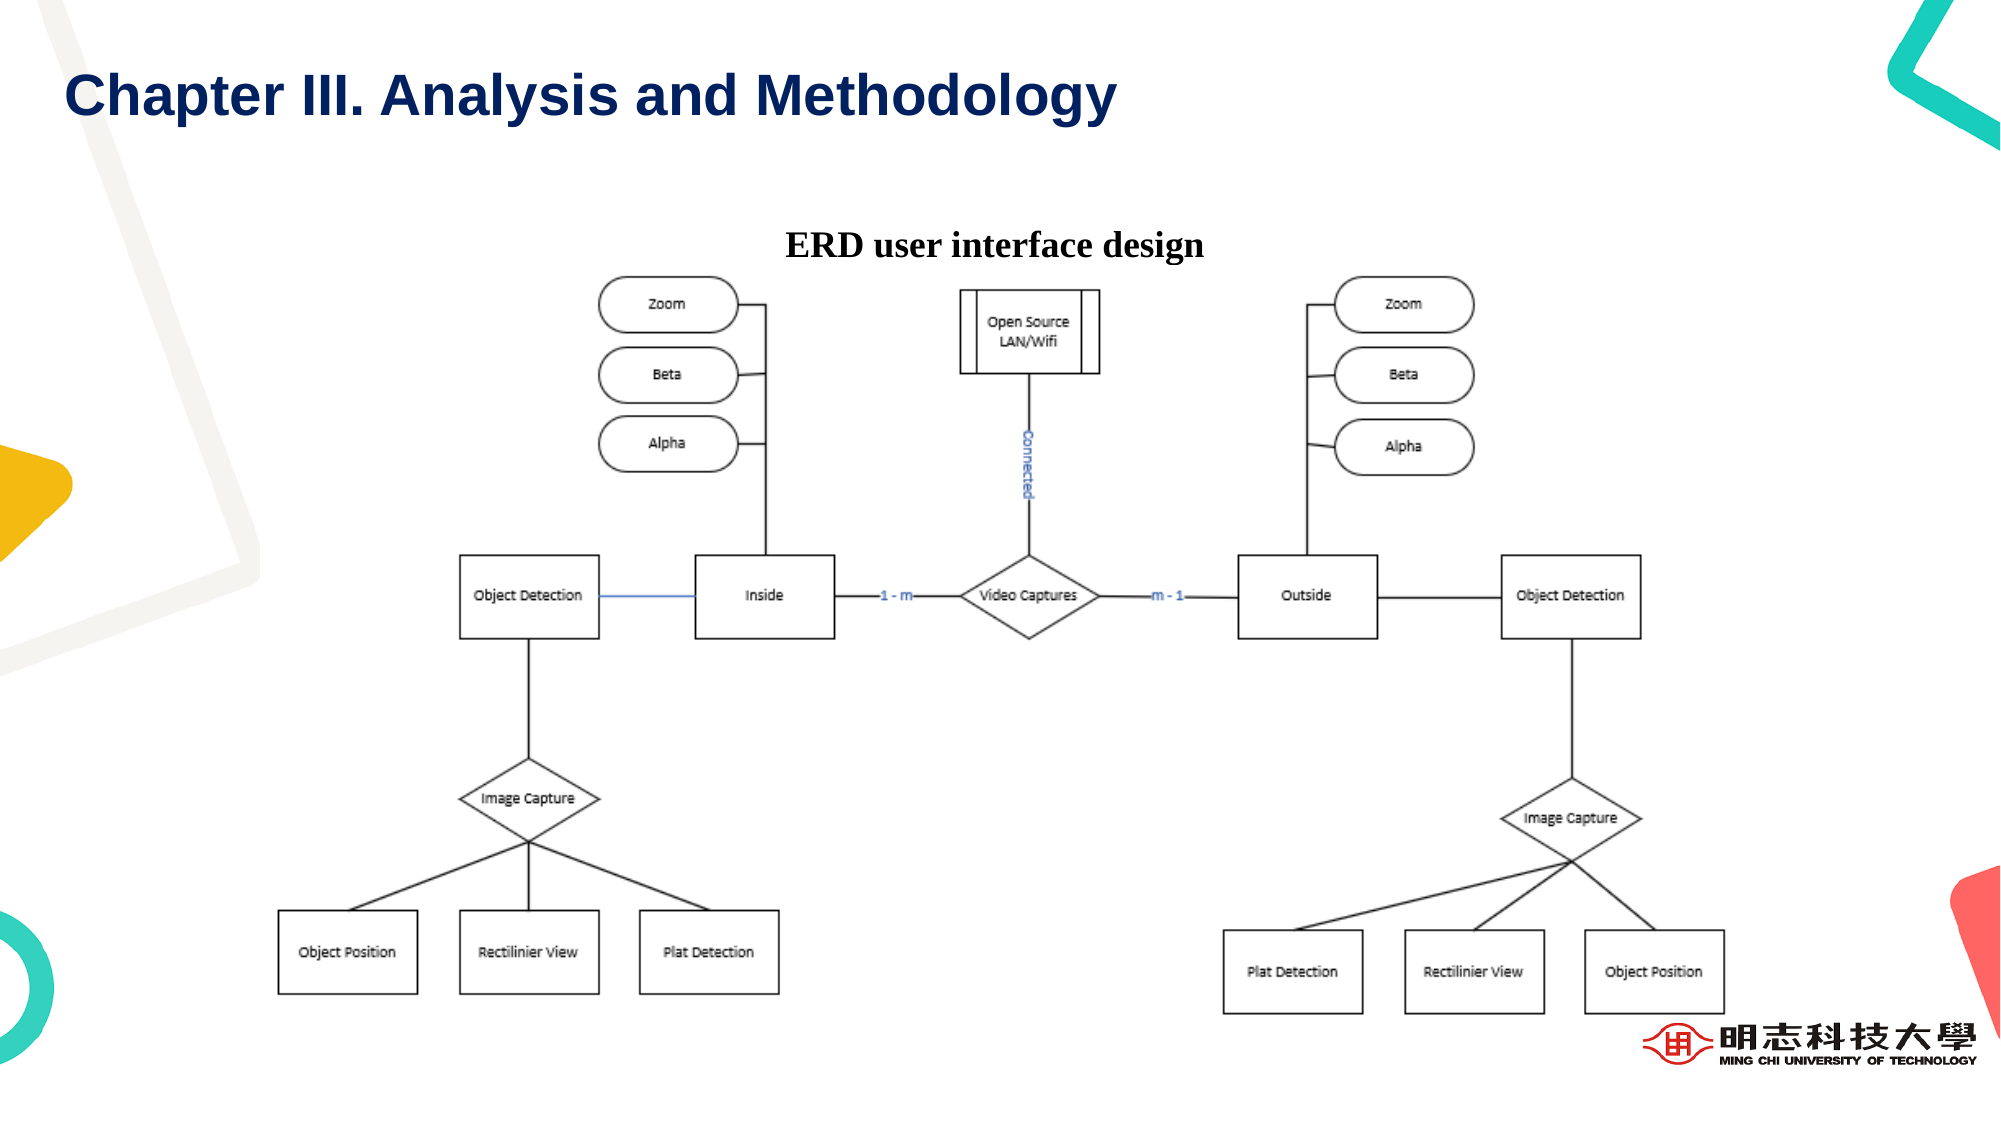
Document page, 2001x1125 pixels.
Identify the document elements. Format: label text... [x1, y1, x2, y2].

text_box ERD user interface design [770, 189, 1346, 263]
picture [0, 0, 2001, 1125]
text_box Chapter III. Analysis and Methodology [49, 49, 1176, 135]
